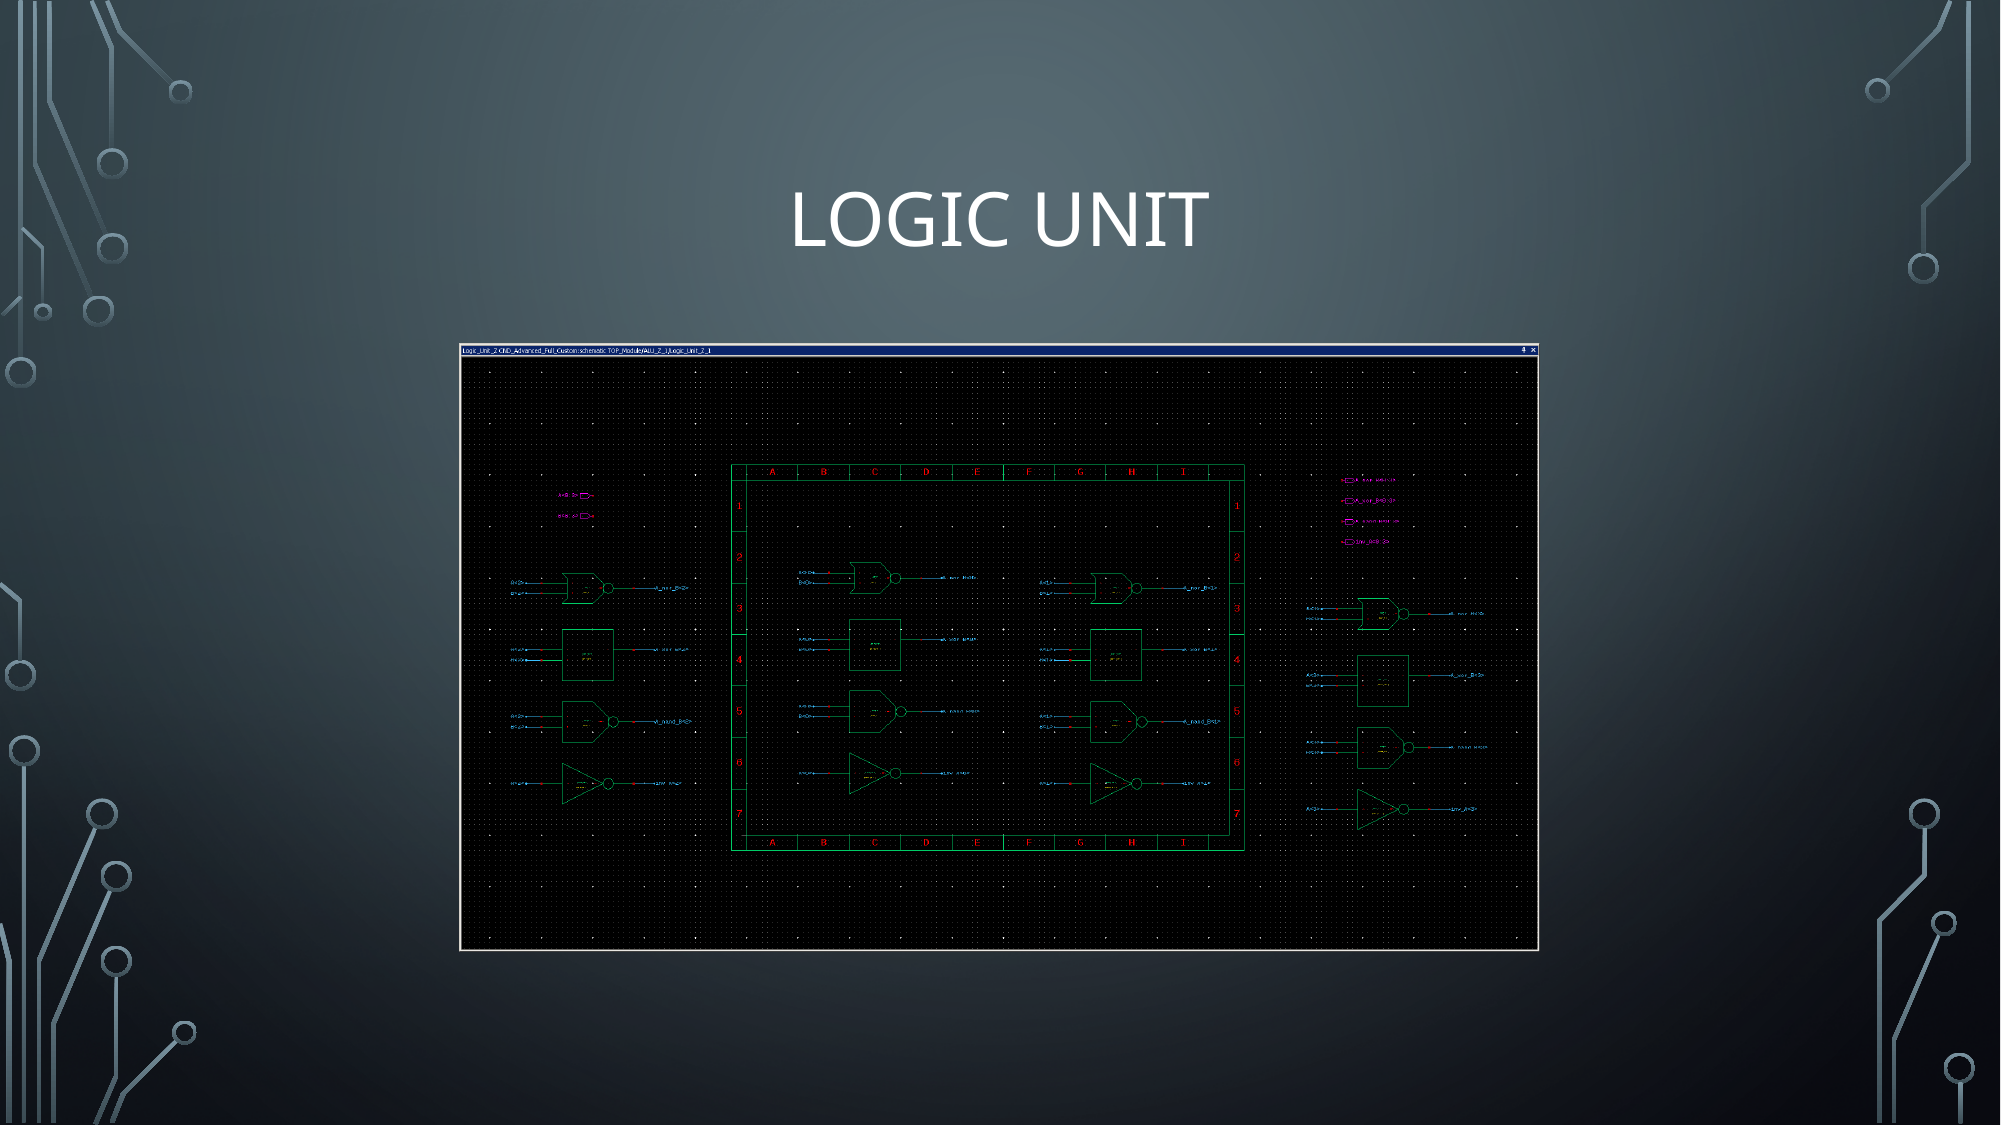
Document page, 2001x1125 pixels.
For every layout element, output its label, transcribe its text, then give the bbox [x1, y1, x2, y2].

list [459, 343, 1541, 952]
title Logic unit [187, 101, 1813, 344]
